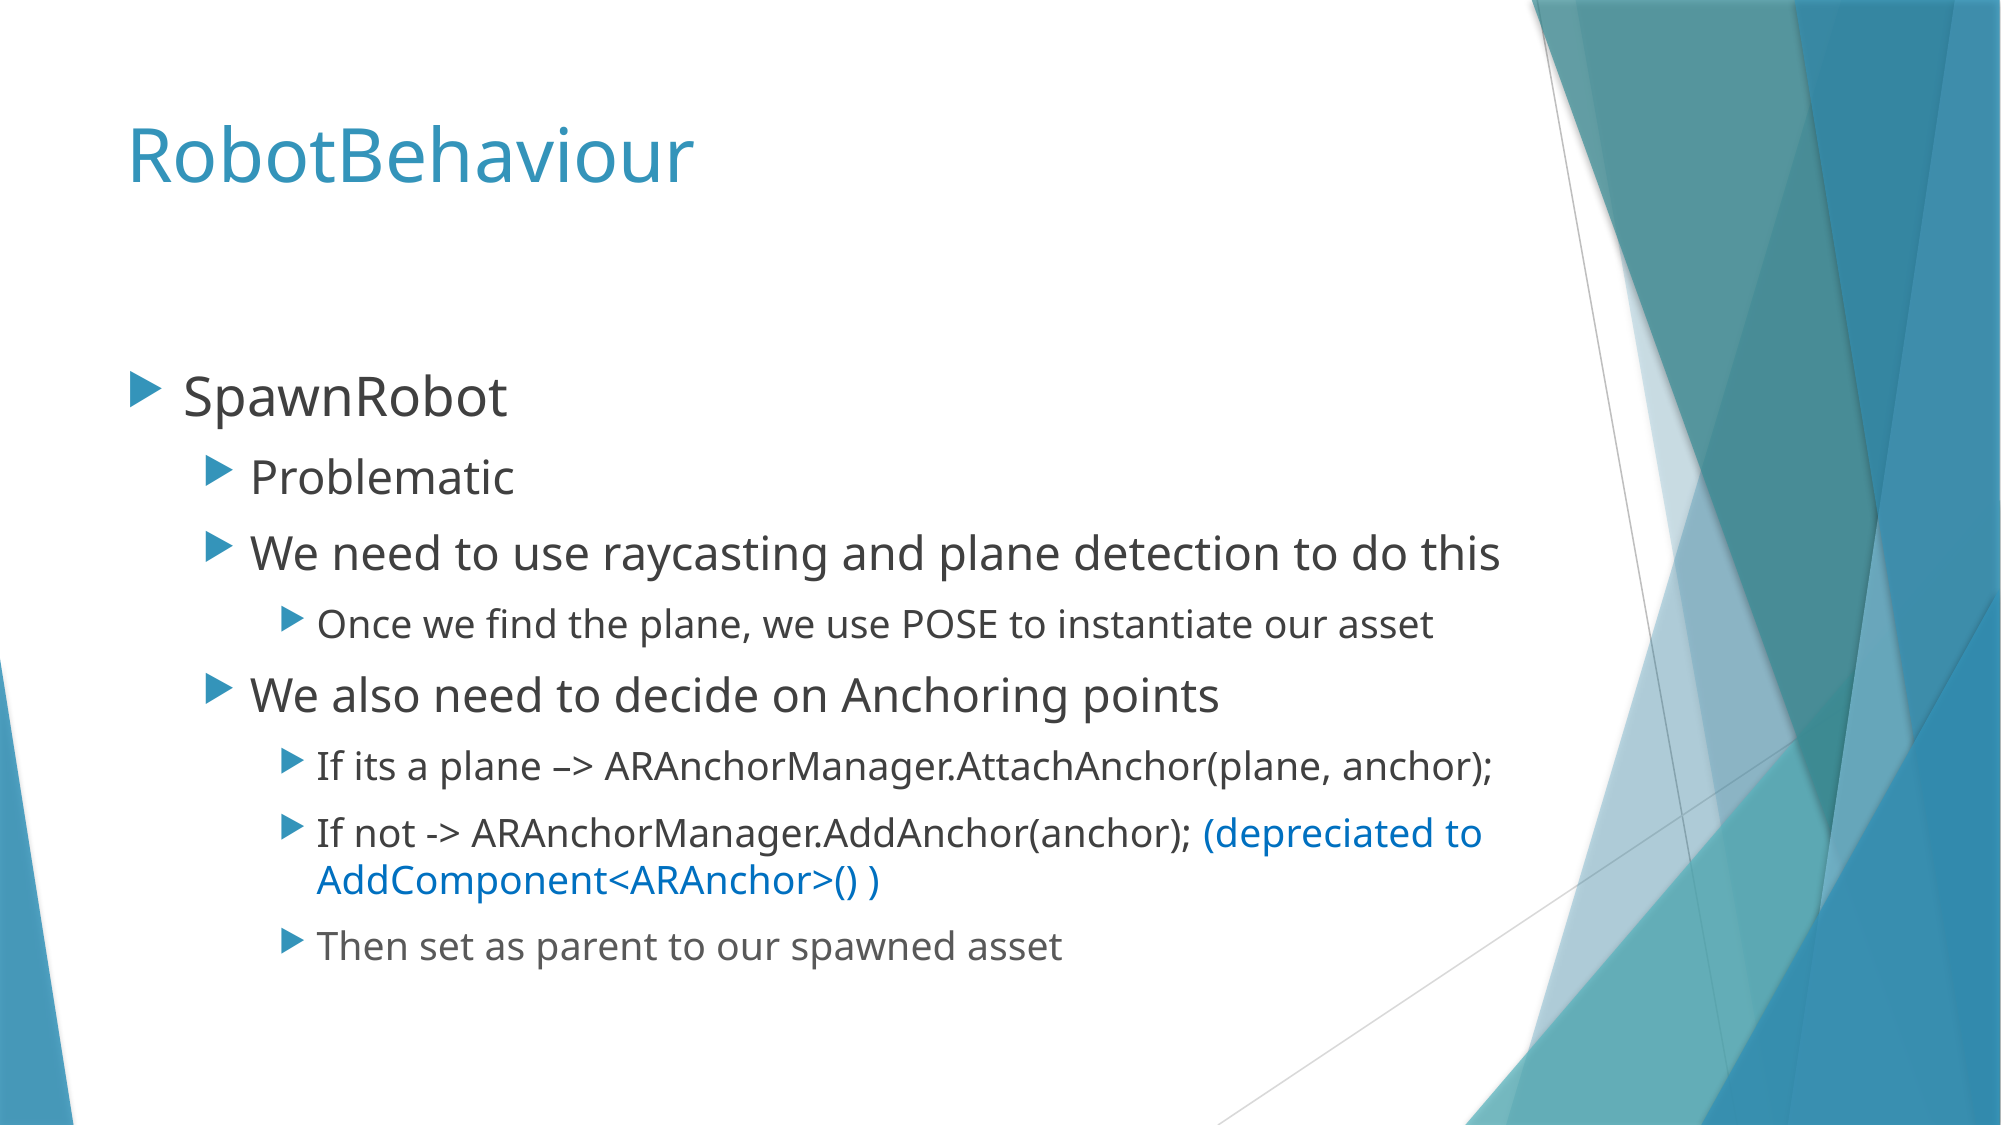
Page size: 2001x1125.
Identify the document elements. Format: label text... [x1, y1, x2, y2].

list SpawnRobot Problematic We need to use raycasting and plane detection to do this Once we find the plane, we use POSE to instantiate our asset We also need to decide on Anchoring points If its a plane –> ARAnchorManager.AttachAnchor(plane, anchor); If not -> ARAnchorManager.AddAnchor(anchor); (depreciated to AddComponent<ARAnchor>() ) Then set as parent to our spawned asset [111, 354, 1522, 992]
title RobotBehaviour [111, 99, 1522, 317]
